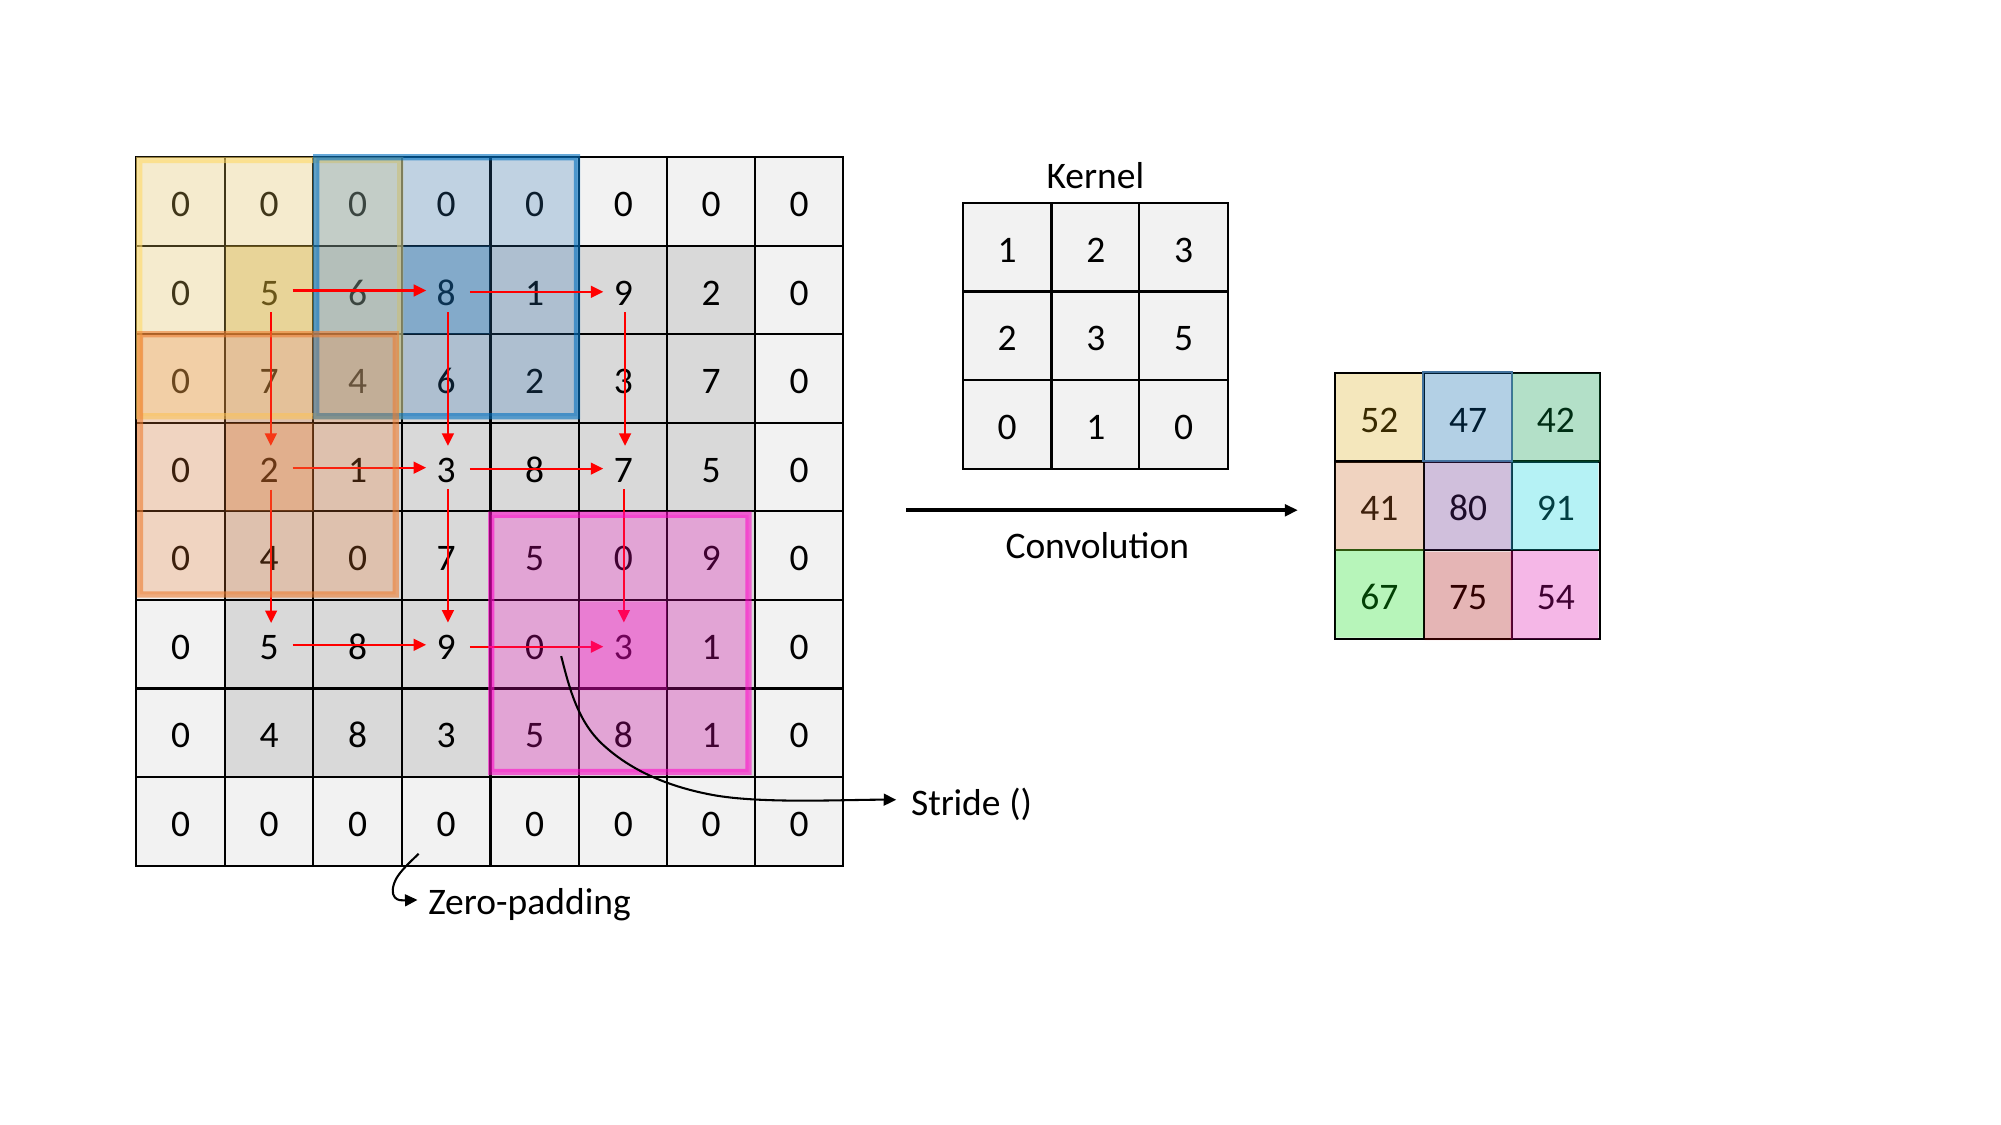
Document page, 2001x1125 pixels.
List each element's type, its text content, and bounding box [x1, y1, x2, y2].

text_box [844, 777, 897, 806]
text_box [270, 290, 626, 647]
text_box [1335, 372, 1601, 639]
text_box Kernel [974, 143, 1217, 202]
text_box Convolution [976, 514, 1219, 574]
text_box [962, 202, 1228, 469]
text_box Zero-padding [413, 870, 657, 930]
text_box [391, 866, 419, 907]
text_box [136, 157, 844, 866]
